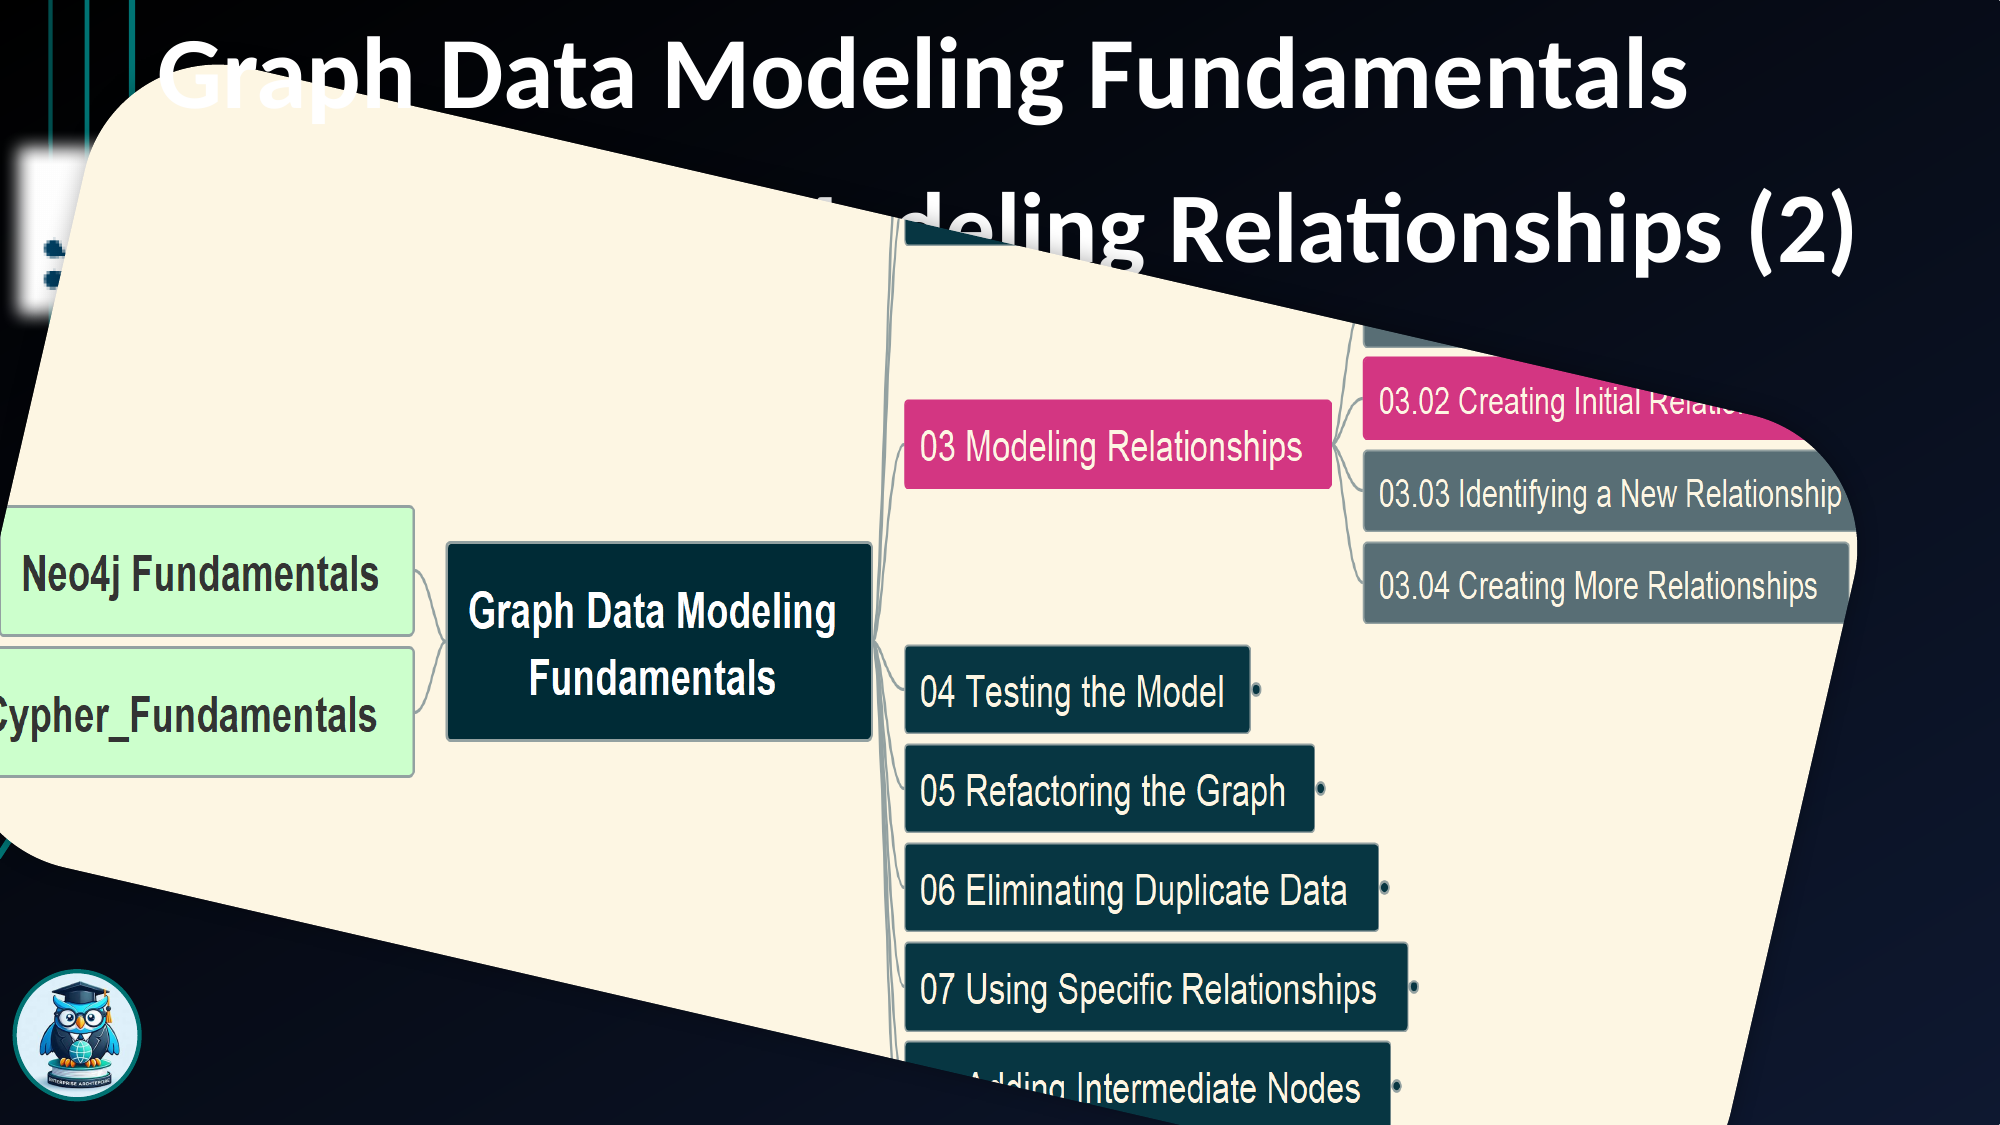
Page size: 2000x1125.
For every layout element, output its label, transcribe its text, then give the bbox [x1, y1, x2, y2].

picture [0, 91, 1858, 1125]
text_box [18, 1062, 137, 1102]
title 3. Modeling Relationships (2) [666, 129, 1888, 331]
text_box Graph Data Modeling Fundamentals [137, 4, 1775, 147]
